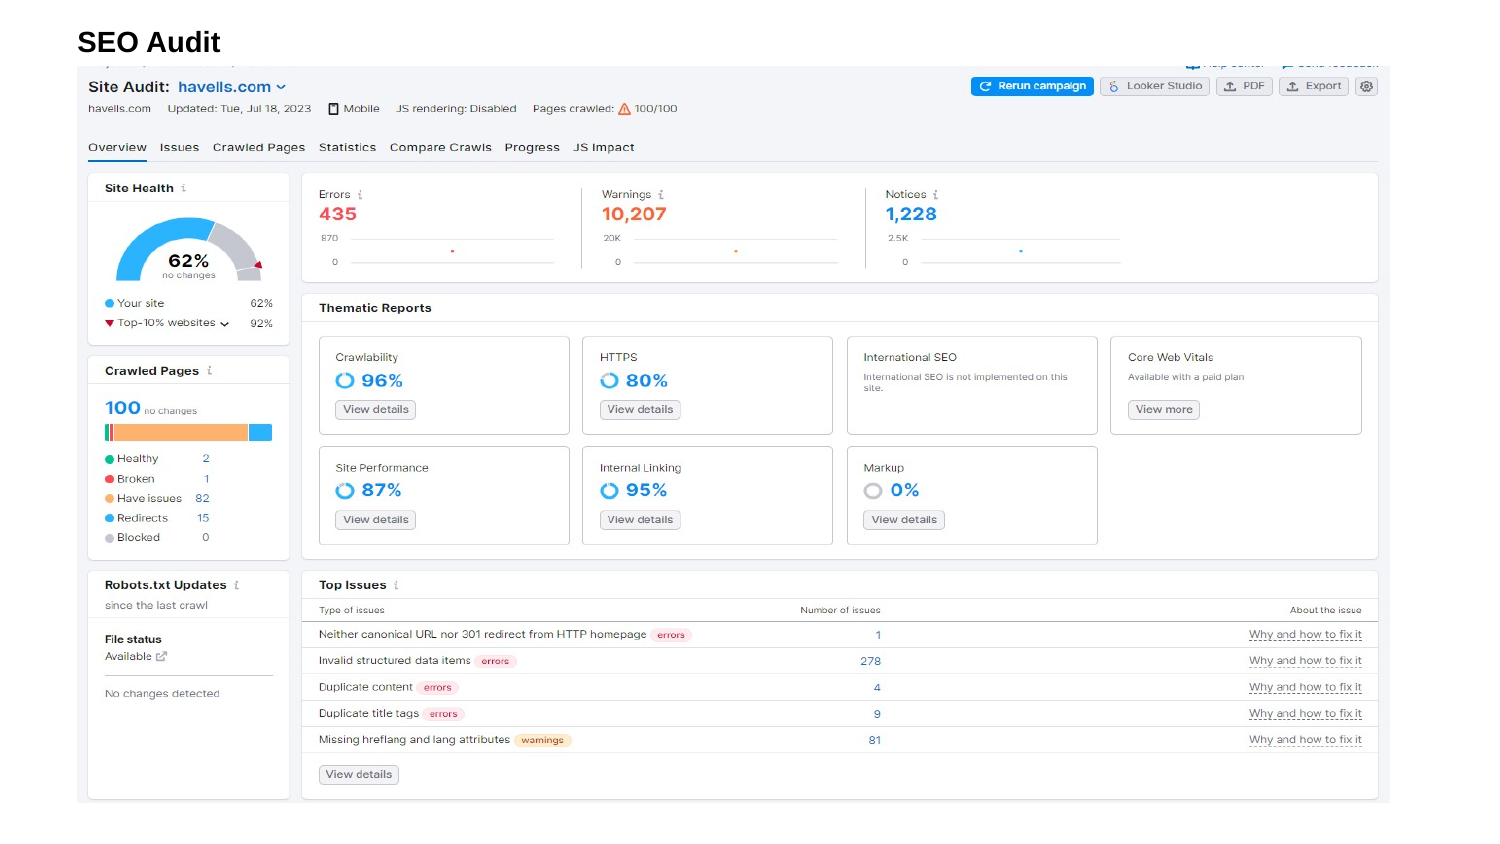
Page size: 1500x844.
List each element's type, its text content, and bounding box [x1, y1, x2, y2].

picture [77, 65, 1391, 803]
text_box SEO Audit [62, 15, 813, 66]
